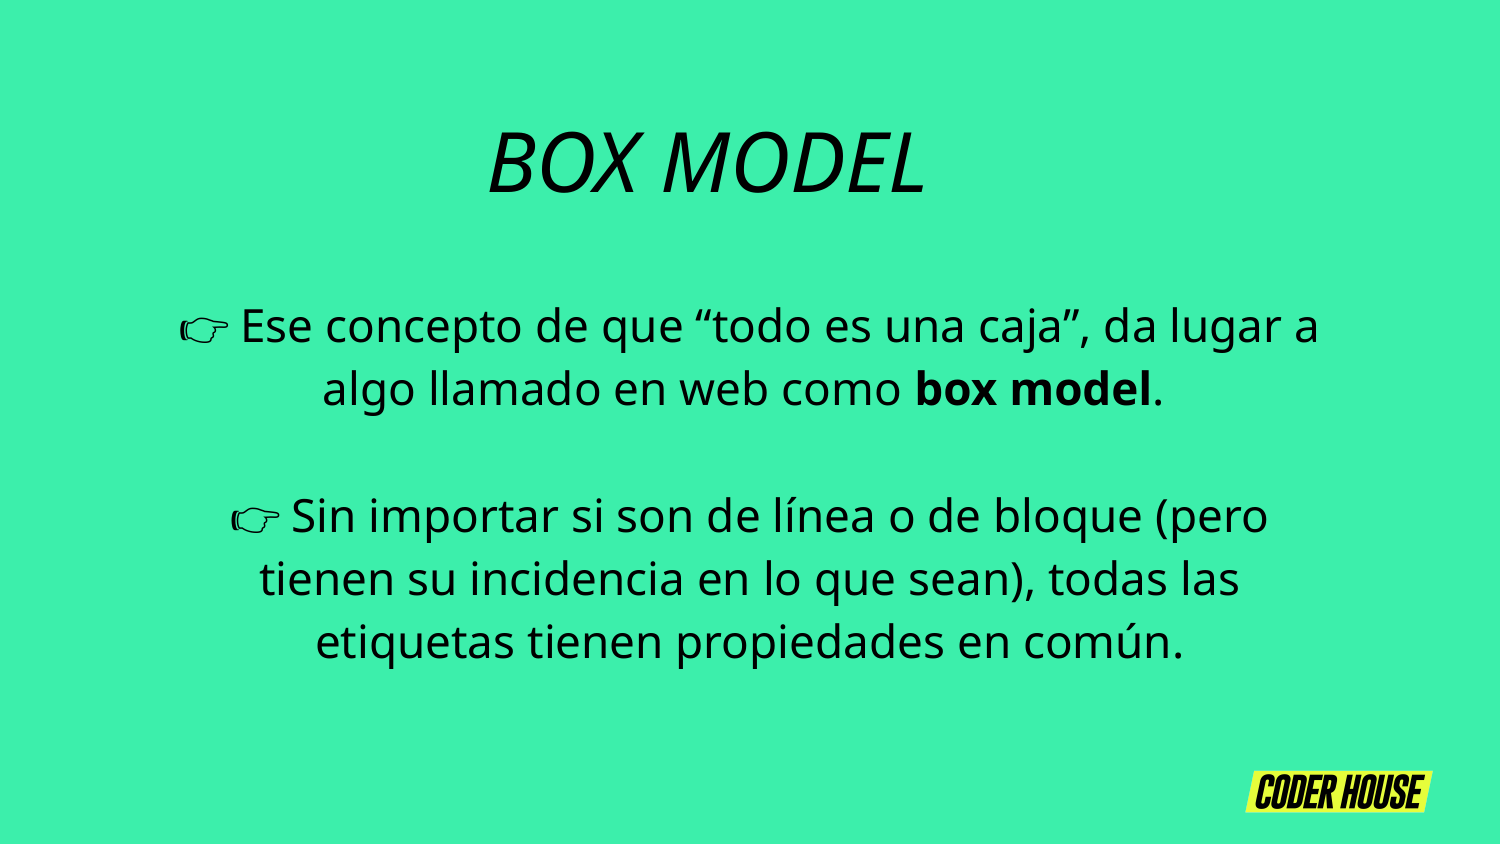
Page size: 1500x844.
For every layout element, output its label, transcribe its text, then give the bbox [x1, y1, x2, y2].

picture [1241, 764, 1437, 819]
text_box BOX MODEL [195, 79, 1219, 169]
text_box [139, 362, 1361, 638]
text_box 👉 Ese concepto de que “todo es una caja”, da lugar a algo llamado en web como box model. 👉 Sin importar si son de línea o de bloque (pero tienen su incidencia en lo que sean), todas las etiquetas tienen propiedades en común. [150, 169, 1350, 610]
